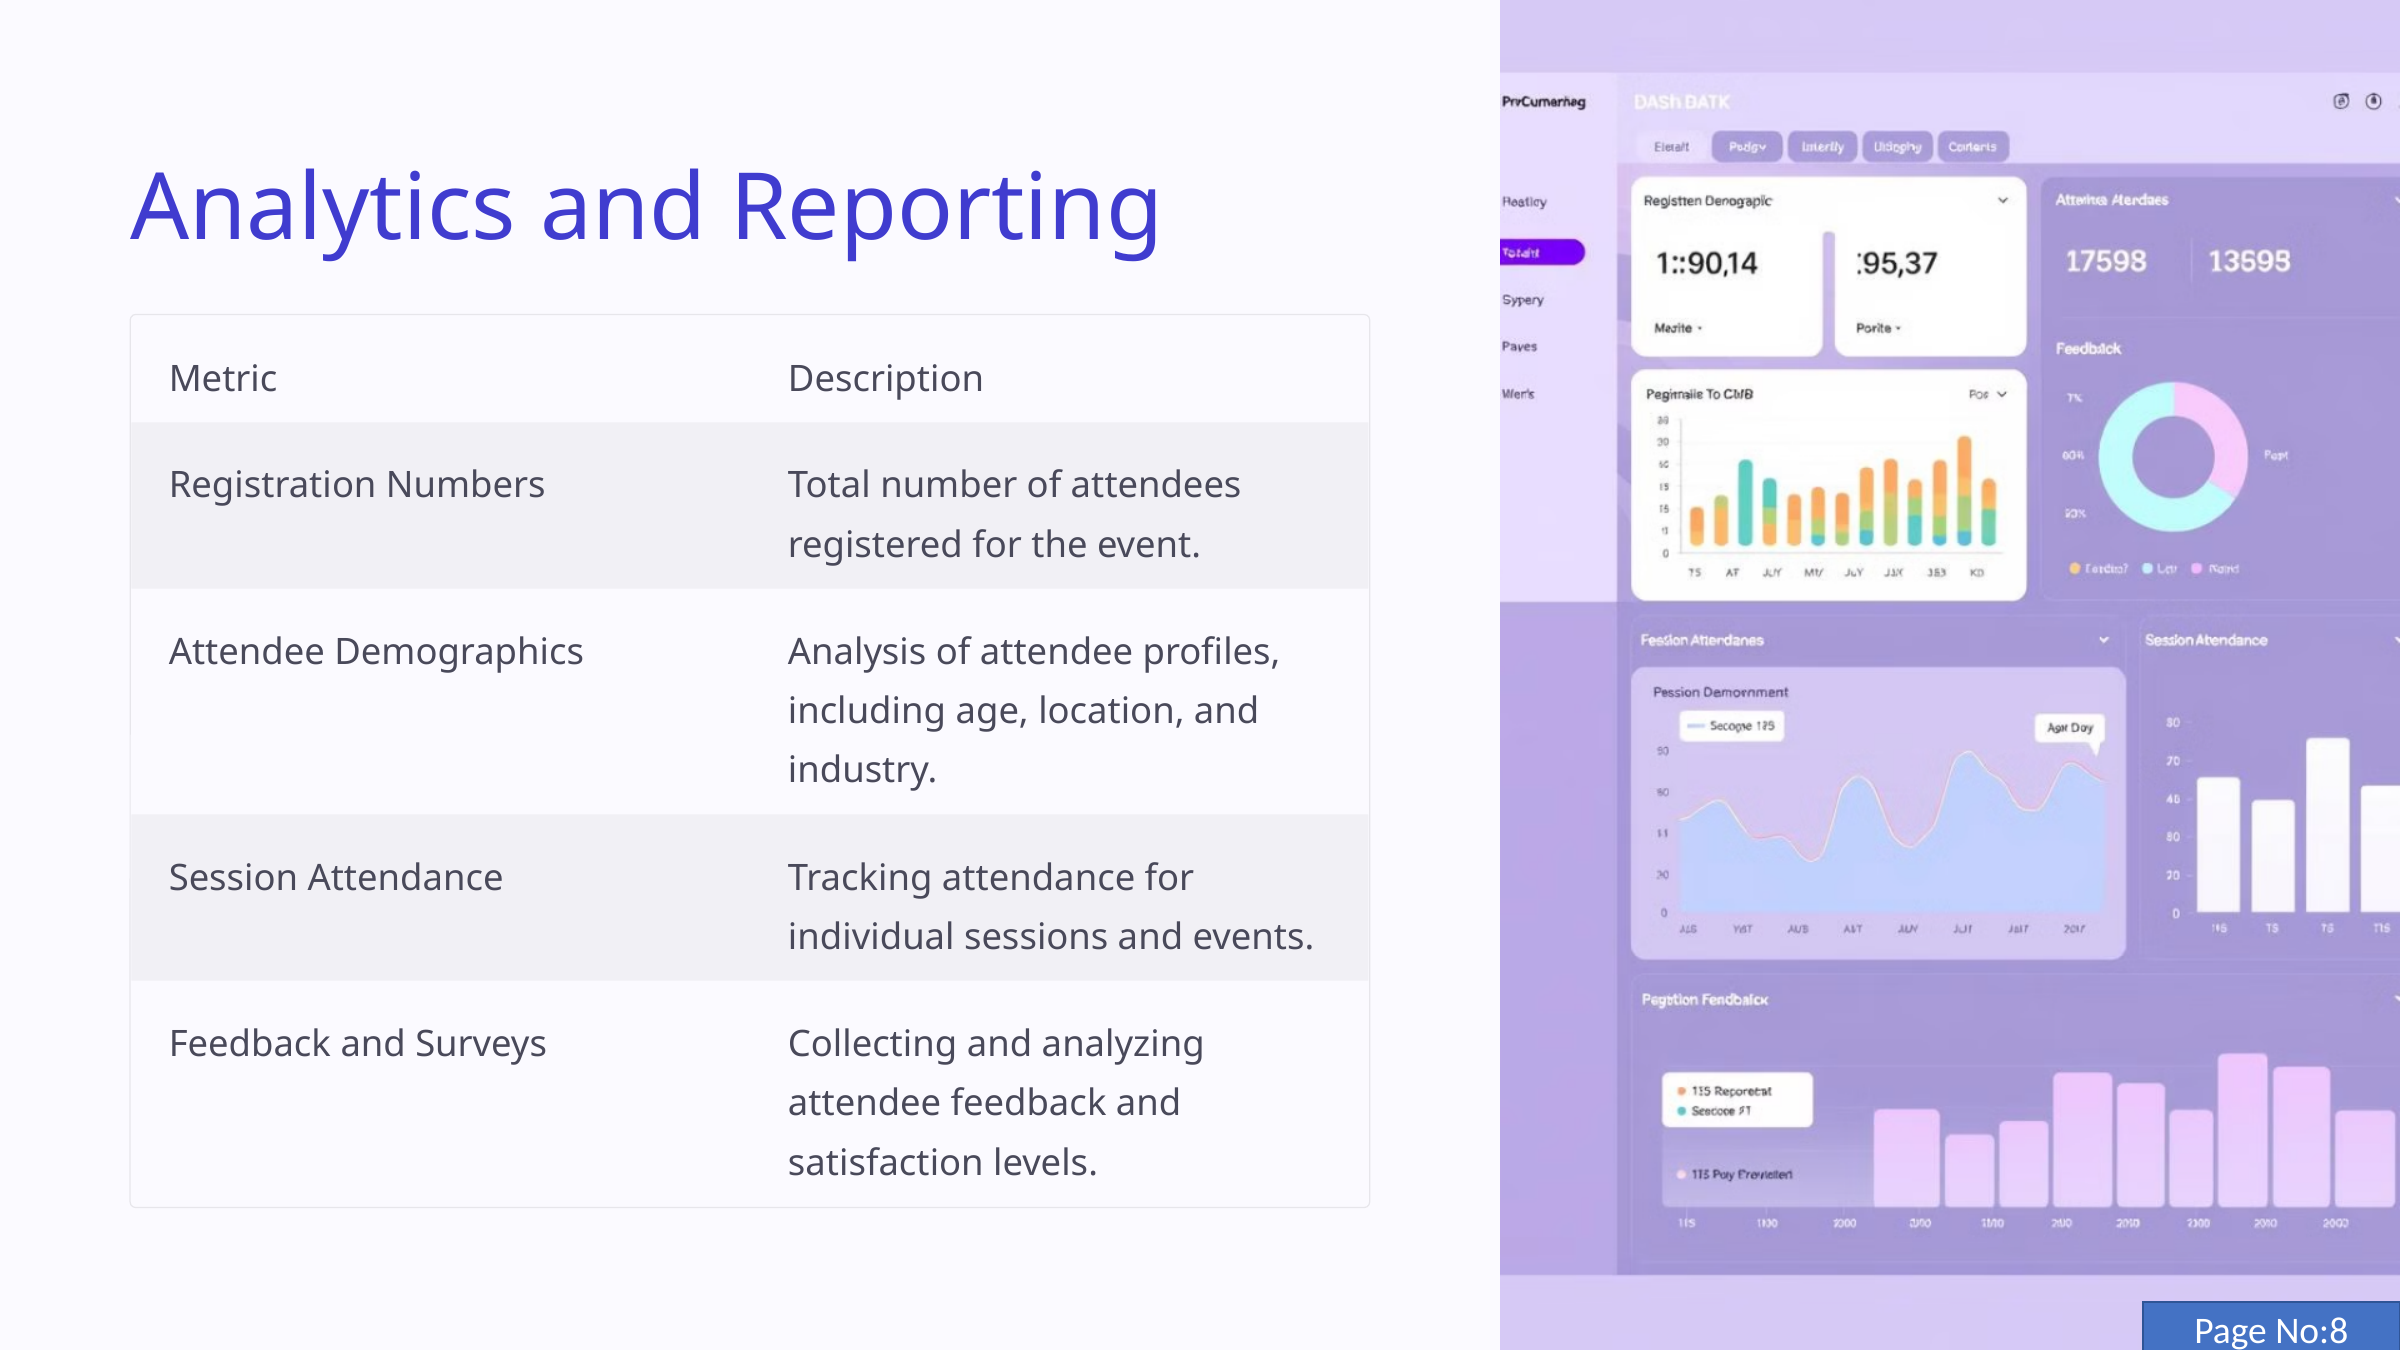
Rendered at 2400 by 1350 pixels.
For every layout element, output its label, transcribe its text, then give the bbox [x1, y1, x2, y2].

text_box Attendee Demographics [168, 612, 713, 672]
text_box Feedback and Surveys [168, 1004, 713, 1064]
text_box [131, 980, 1369, 1207]
text_box [131, 422, 1369, 588]
text_box Analysis of attendee profiles, including age, location, and industry. [787, 612, 1332, 791]
text_box Description [787, 339, 1332, 399]
text_box [131, 315, 1369, 422]
text_box Tracking attendance for individual sessions and events. [787, 837, 1332, 957]
text_box Registration Numbers [168, 445, 713, 506]
text_box Total number of attendees registered for the event. [787, 445, 1332, 565]
text_box [131, 814, 1369, 980]
text_box Collecting and analyzing attendee feedback and satisfaction levels. [787, 1004, 1332, 1183]
text_box Metric [168, 339, 713, 399]
picture [1499, 0, 2400, 1350]
text_box Analytics and Reporting [130, 142, 1279, 259]
text_box Session Attendance [168, 837, 713, 898]
text_box [131, 588, 1369, 814]
